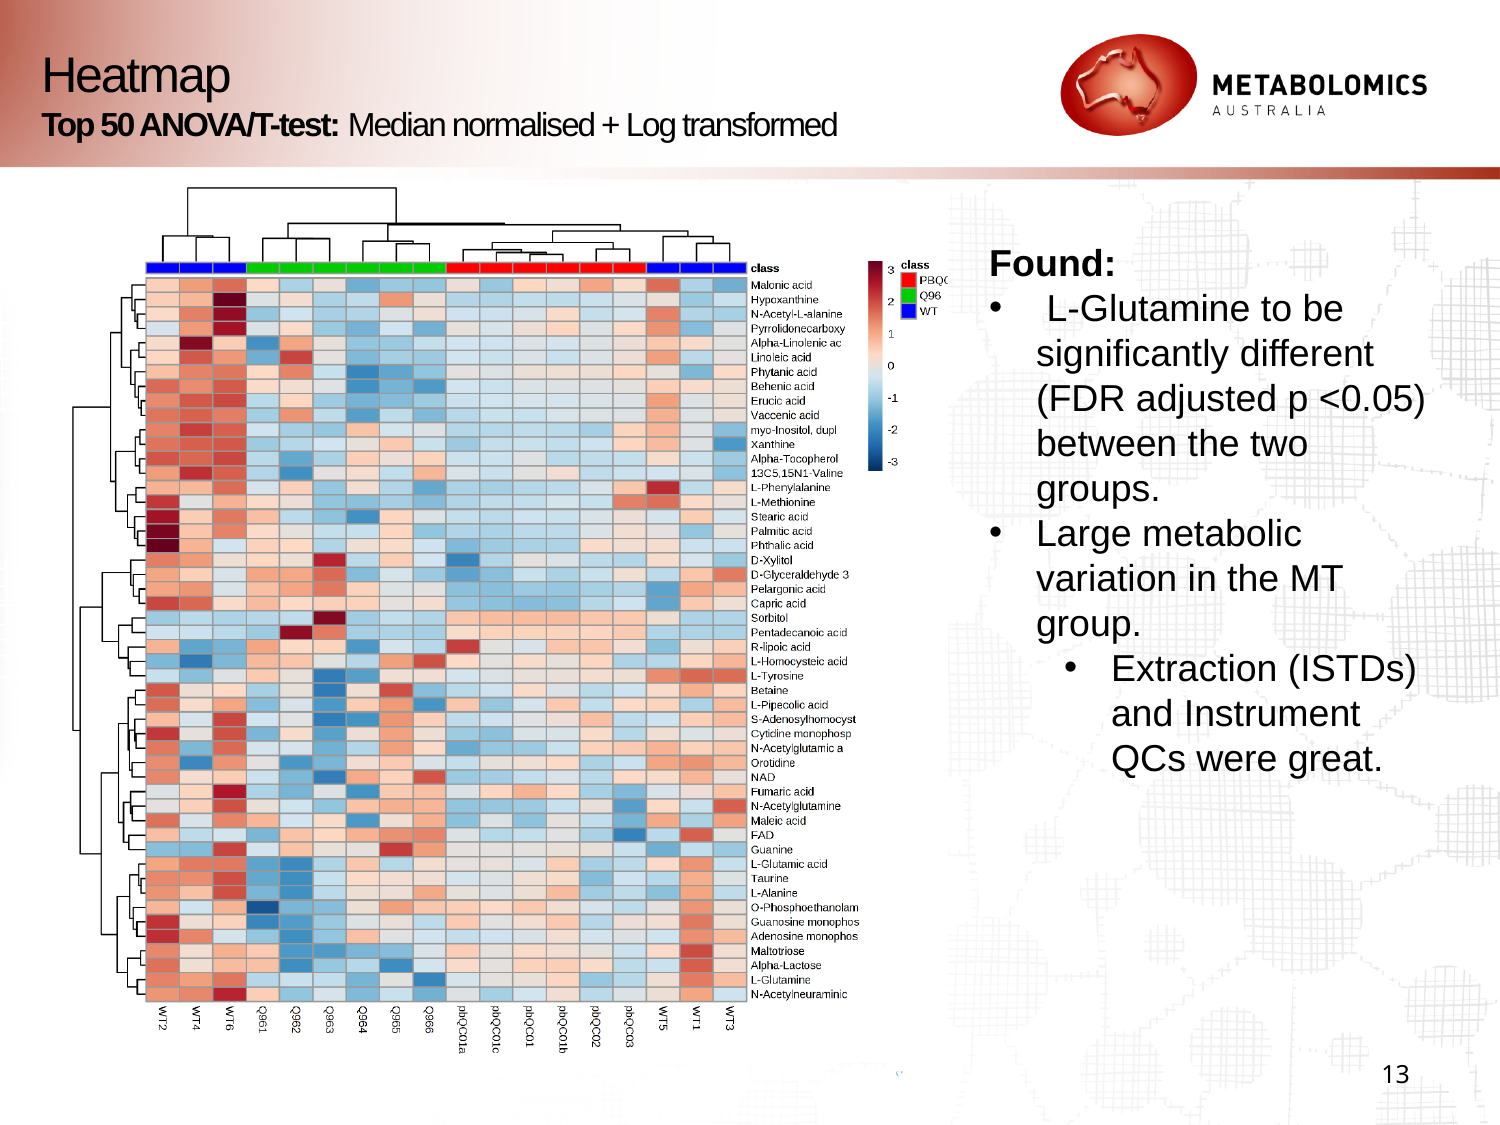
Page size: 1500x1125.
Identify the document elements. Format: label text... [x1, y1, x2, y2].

text_box Found: L-Glutamine to be significantly different (FDR adjusted p <0.05) between the two groups. Large metabolic variation in the MT group. Extraction (ISTDs) and Instrument QCs were great. [974, 231, 1453, 832]
picture [0, 0, 1500, 1125]
title Heatmap Top 50 ANOVA/T-test: Median normalised + Log transformed [41, 42, 987, 185]
slide_number 13 [1074, 1025, 1425, 1100]
